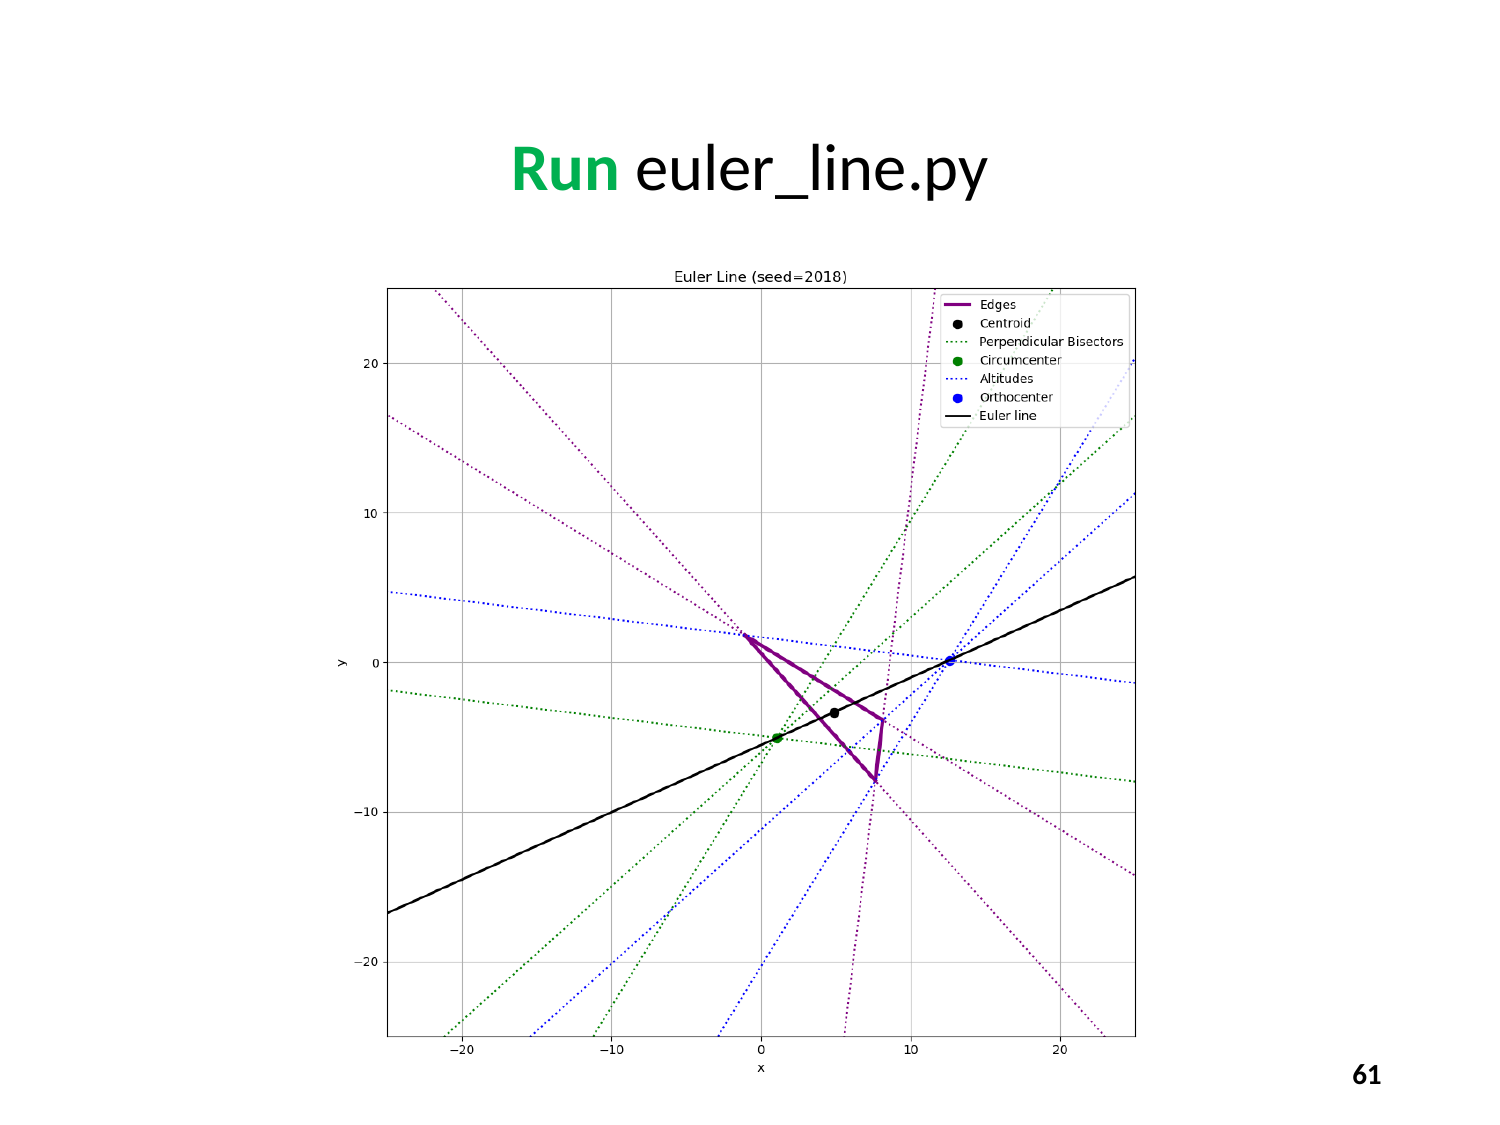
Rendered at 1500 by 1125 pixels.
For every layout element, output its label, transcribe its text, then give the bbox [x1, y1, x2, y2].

slide_number 61 [1059, 1042, 1397, 1103]
picture [317, 232, 1183, 1088]
title Run euler_line.py [103, 59, 1397, 278]
